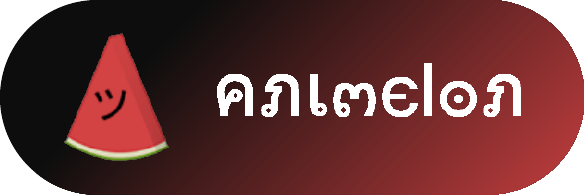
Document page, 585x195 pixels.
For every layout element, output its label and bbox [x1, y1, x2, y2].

text_box [0, 0, 585, 195]
picture [64, 33, 521, 162]
